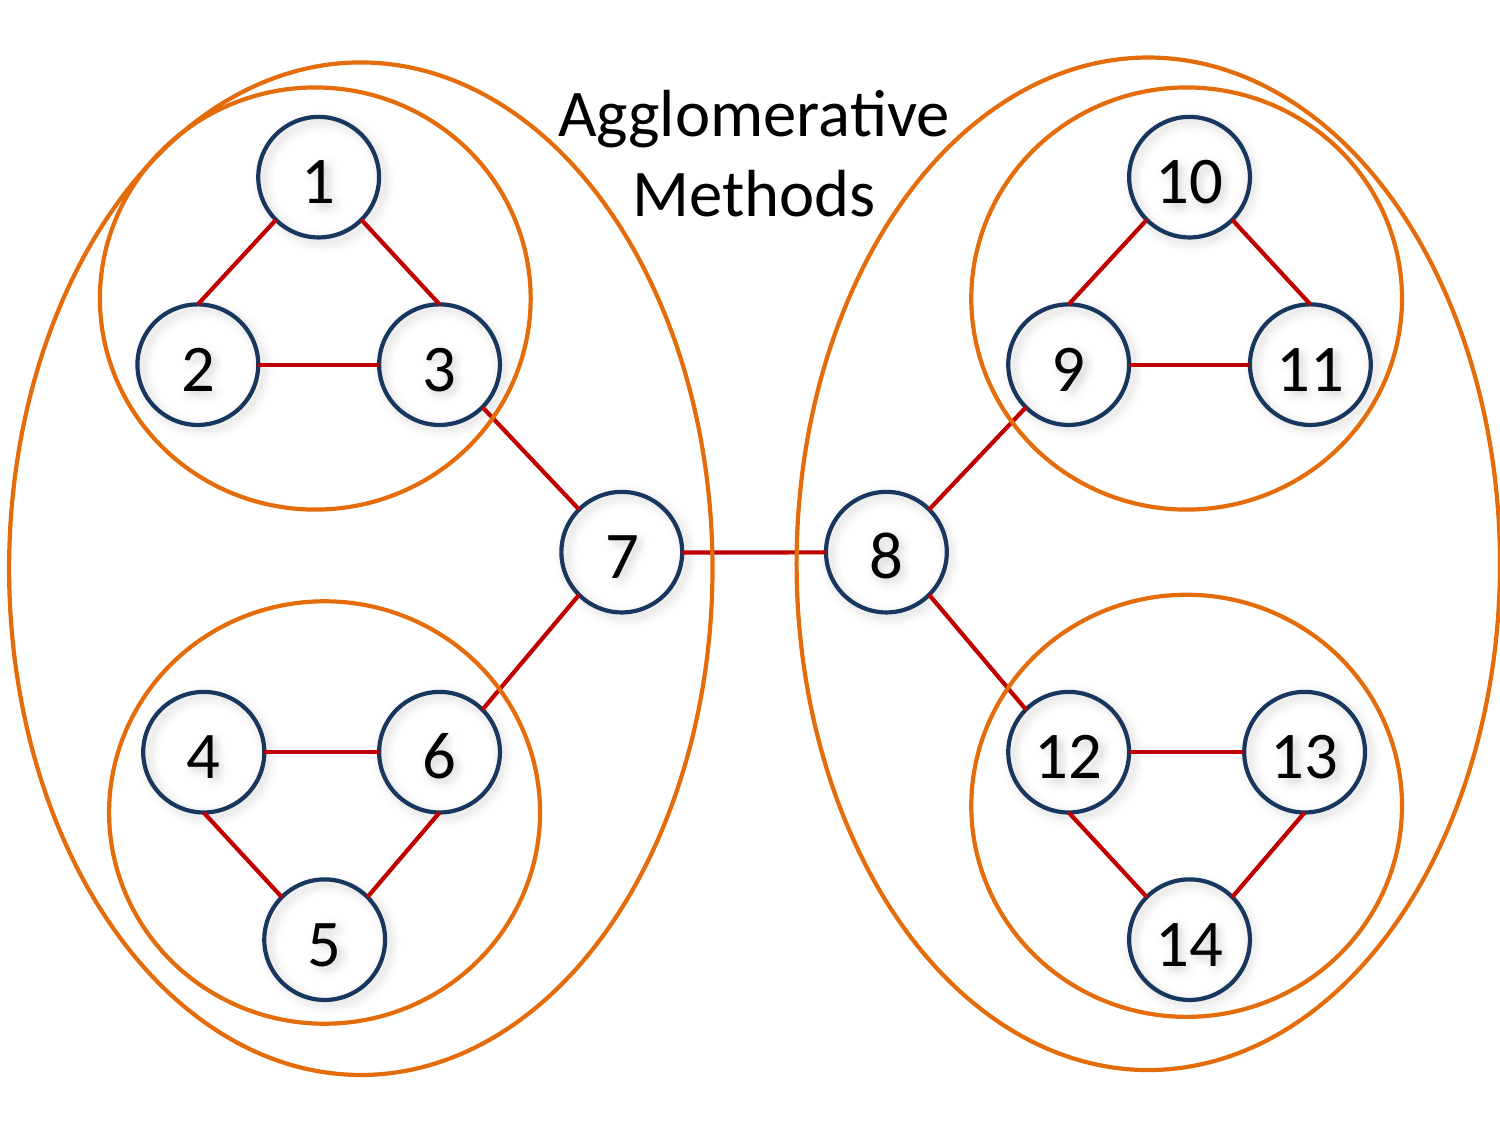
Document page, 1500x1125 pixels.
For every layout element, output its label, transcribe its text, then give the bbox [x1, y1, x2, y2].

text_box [1068, 812, 1148, 898]
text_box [197, 219, 277, 305]
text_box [367, 812, 440, 898]
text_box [928, 407, 1027, 510]
text_box [796, 57, 1500, 1071]
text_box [928, 594, 1027, 710]
text_box [9, 62, 713, 1075]
text_box Agglomerative Methods [488, 62, 1020, 238]
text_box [482, 407, 580, 510]
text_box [1231, 812, 1305, 898]
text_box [361, 219, 440, 305]
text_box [203, 812, 282, 898]
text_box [482, 594, 580, 710]
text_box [1232, 219, 1311, 305]
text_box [1068, 219, 1148, 305]
